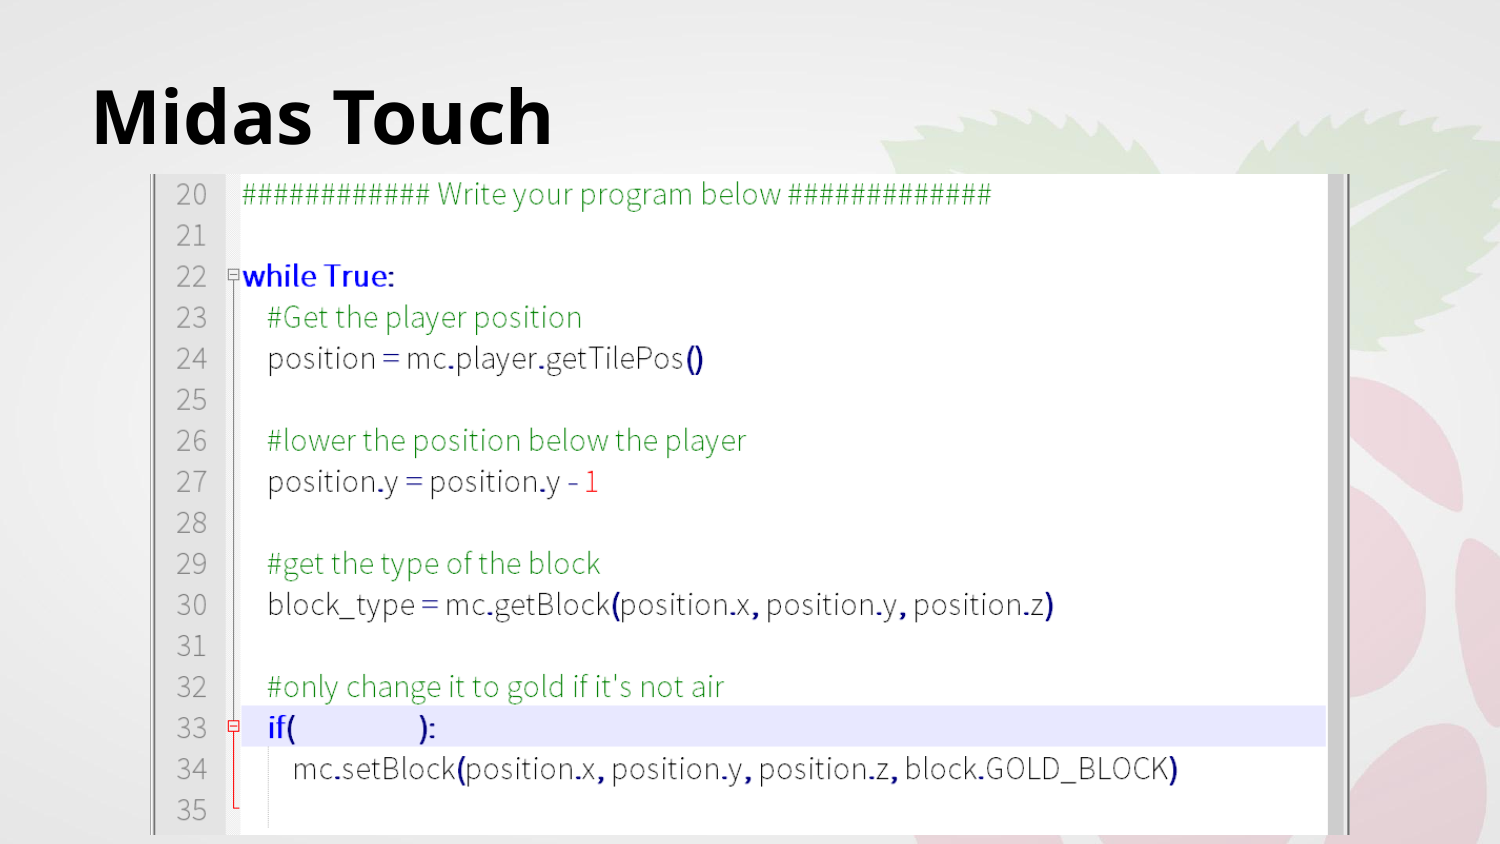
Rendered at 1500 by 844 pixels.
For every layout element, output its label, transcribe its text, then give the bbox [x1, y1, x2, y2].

picture [0, 0, 1500, 844]
title Midas Touch [75, 33, 1425, 175]
